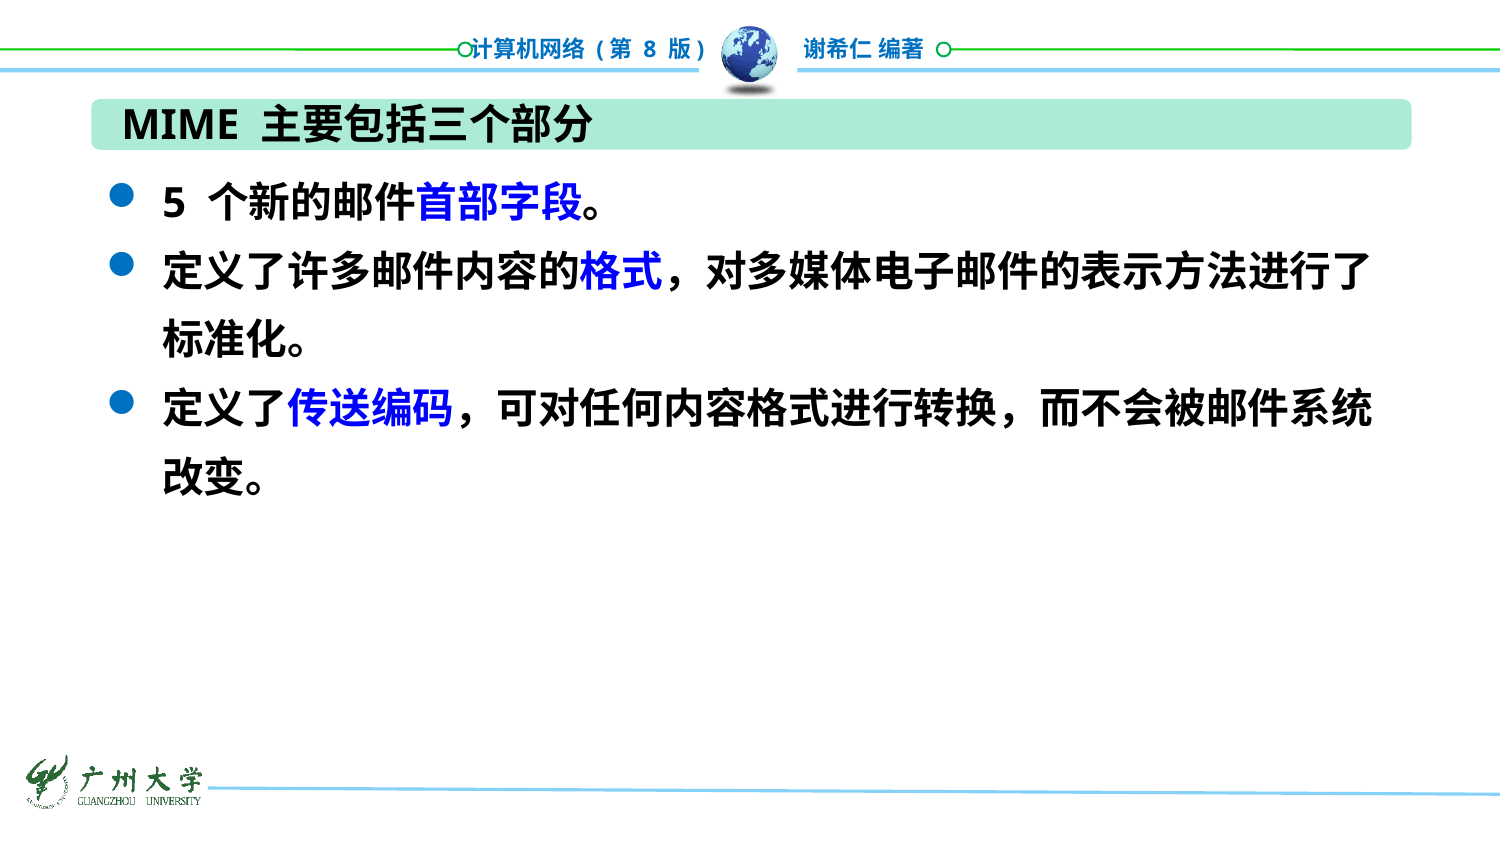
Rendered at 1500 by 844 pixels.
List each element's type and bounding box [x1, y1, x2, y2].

picture [719, 24, 779, 99]
text_box [91, 90, 1412, 509]
picture [26, 754, 202, 809]
